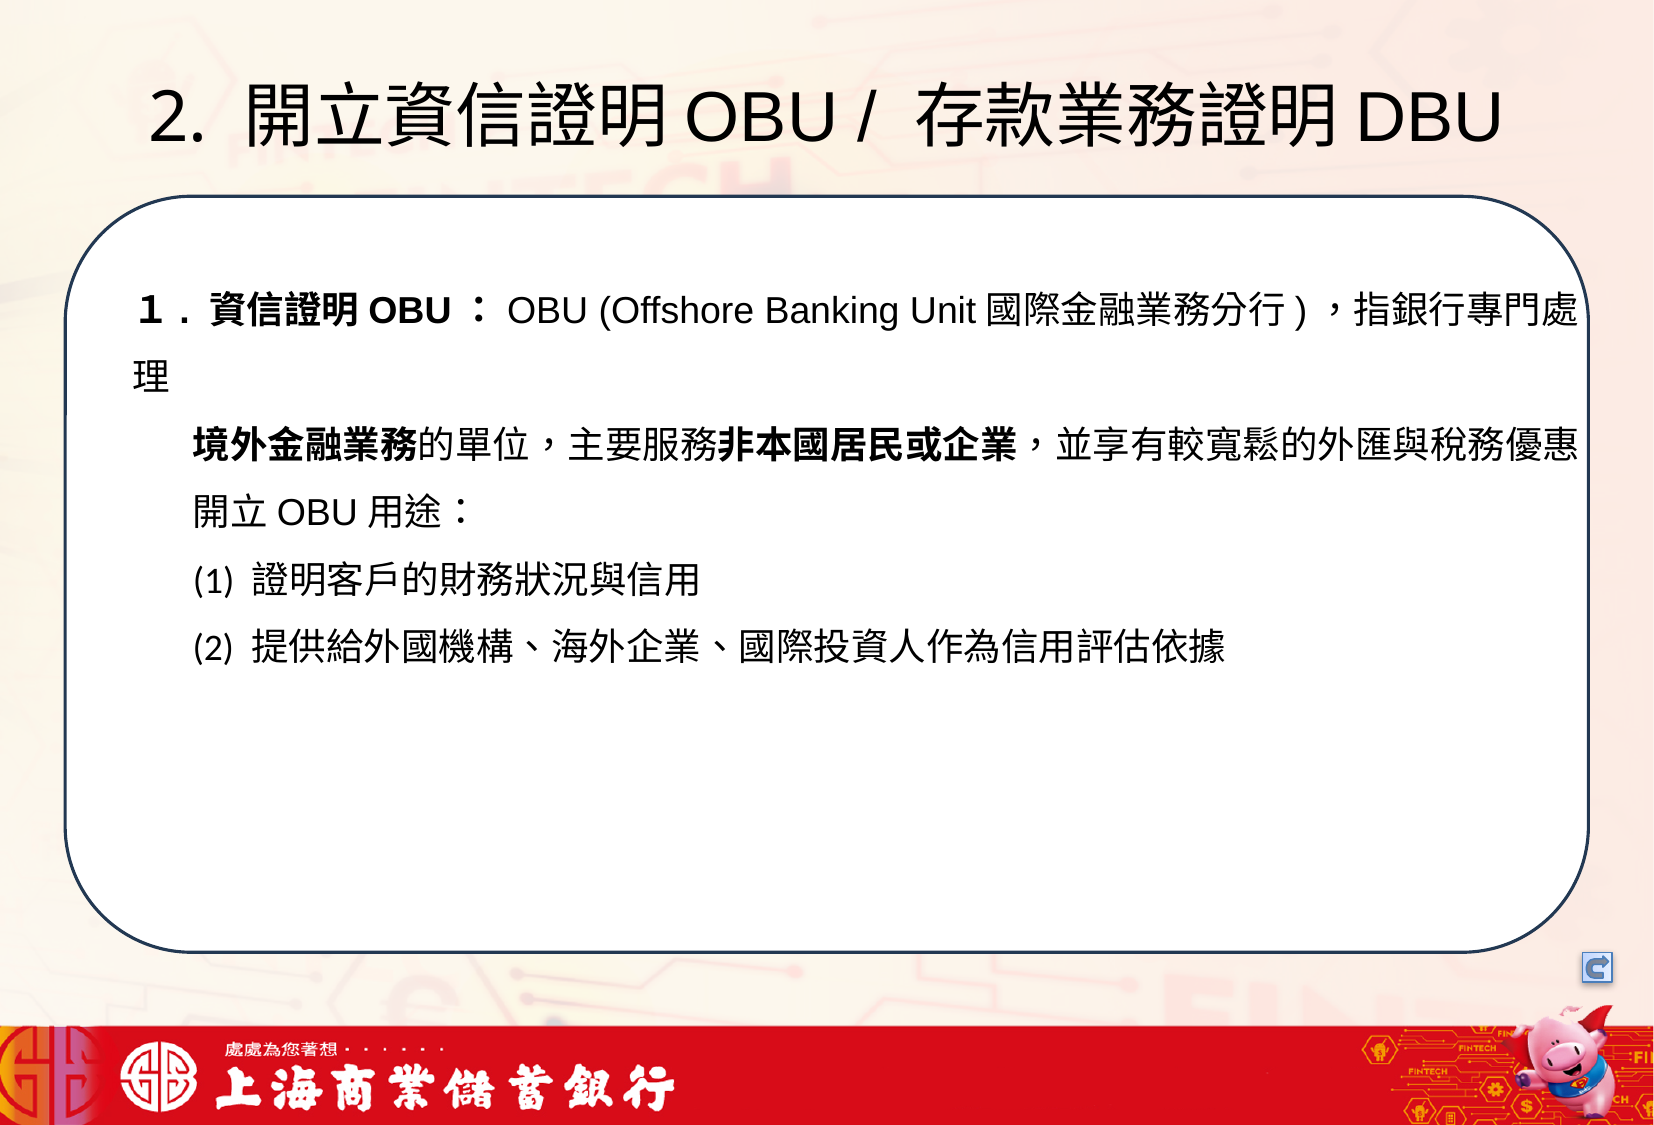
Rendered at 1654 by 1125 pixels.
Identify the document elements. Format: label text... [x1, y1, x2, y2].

text_box 我們可以將信用卡相關資料存在一個檔案中，將這些檔案中的文字進行詞向量的轉換，把文字轉成數字向量存在向量資料庫中，透過檢索器在向量資料庫搜尋與用戶問題最接近的資訊，透過生成器，生成最合適的答案回覆用戶 [63, 207, 1591, 955]
title 2. 開立資信證明OBU / 存款業務證明DBU [82, 19, 1571, 207]
text_box [1582, 952, 1613, 983]
picture [0, 0, 1654, 1125]
text_box １. 資信證明OBU：OBU (Offshore Banking Unit國際金融業務分行)，指銀行專門處理 境外金融業務的單位，主要服務非本國居民或企業，並享有較寬鬆的外匯與稅務優惠 開立OBU用途： (1) 證明客戶的財務狀況與信用 (2) 提供給外國機構、海外企業、國際投資人作為信用評估依據 [118, 255, 1613, 676]
